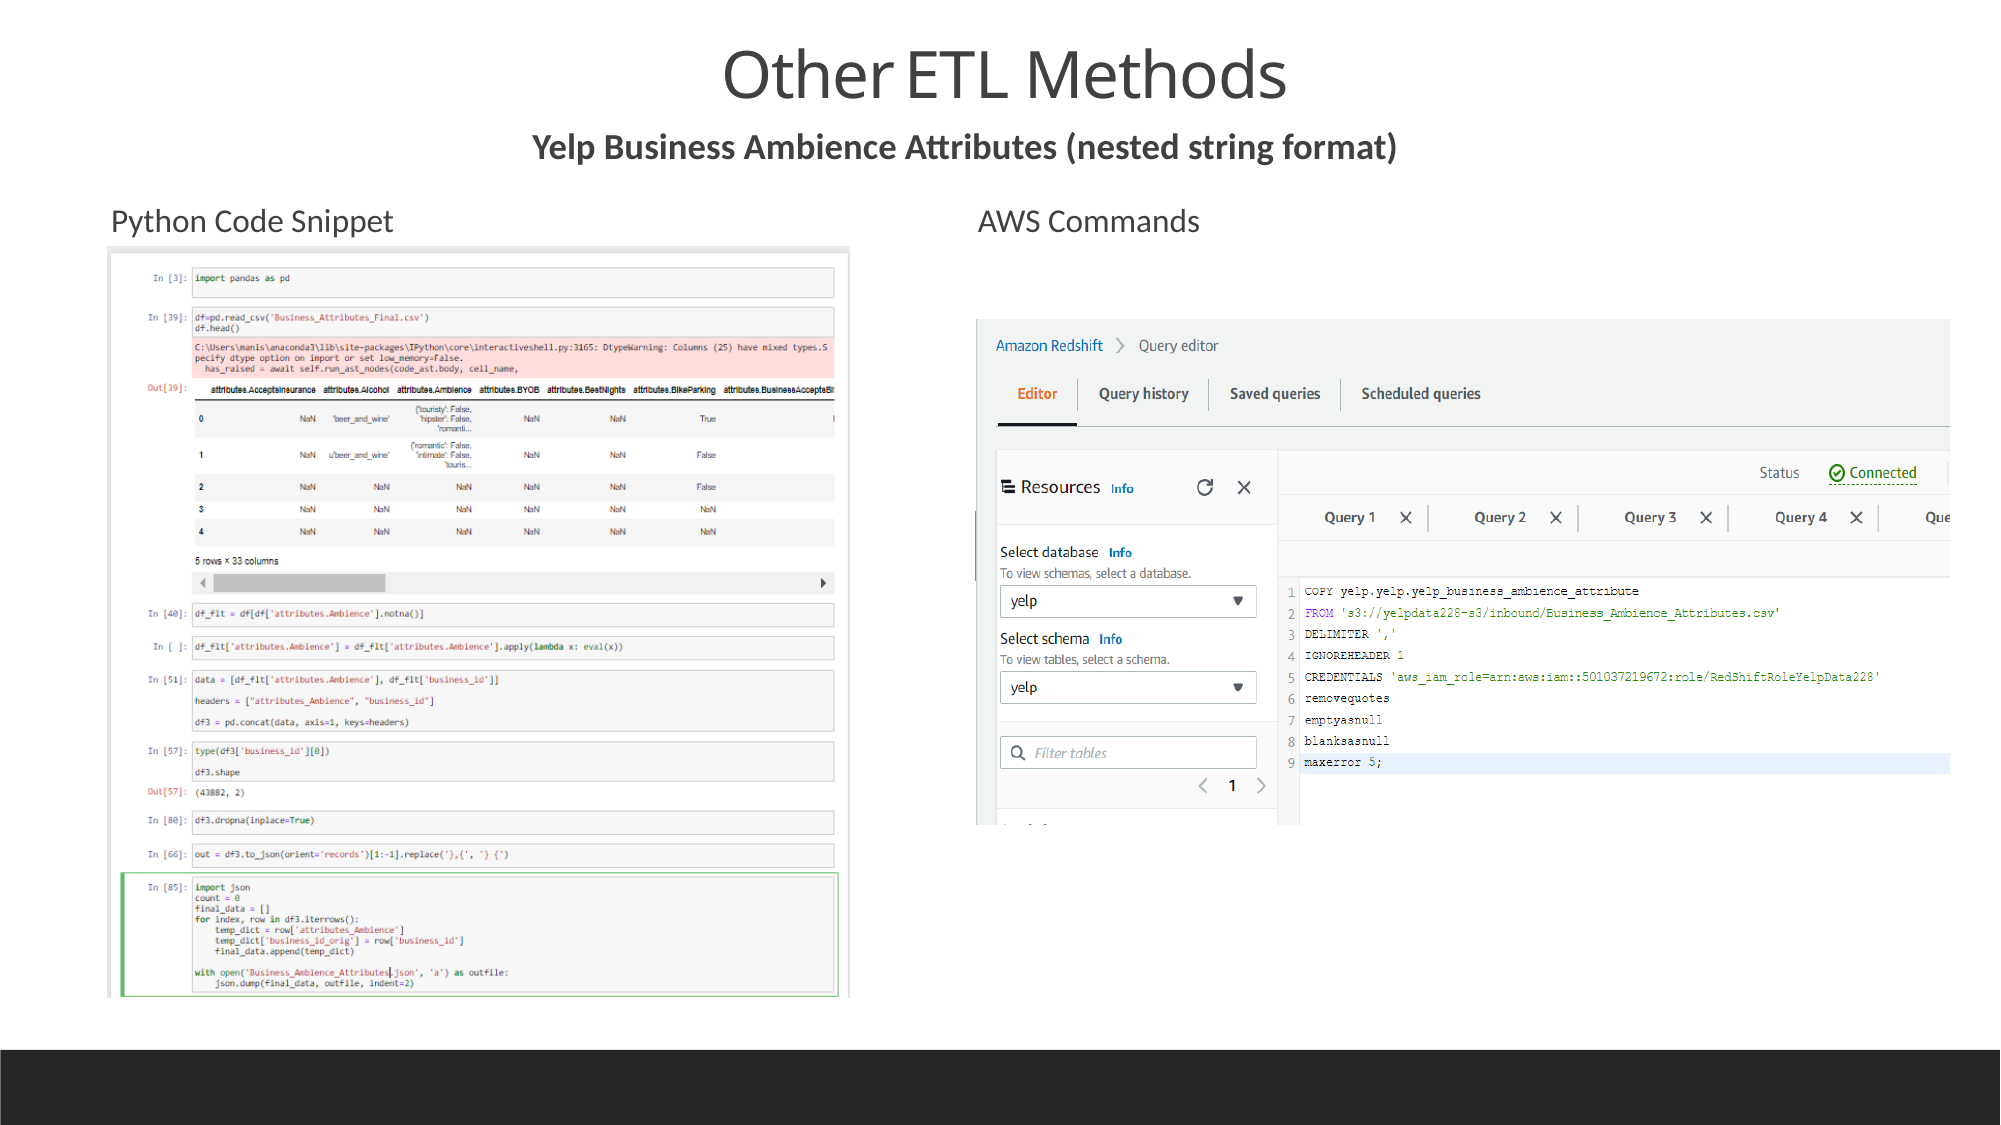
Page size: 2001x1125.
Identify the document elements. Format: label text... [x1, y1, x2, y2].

picture [975, 319, 1951, 825]
picture [106, 246, 850, 998]
text_box Python Code Snippet [88, 189, 963, 252]
text_box AWS Commands [963, 189, 1912, 252]
text_box Other ETL Methods [179, 34, 1830, 121]
text_box Yelp Business Ambience Attributes (nested string format) [107, 112, 1816, 175]
